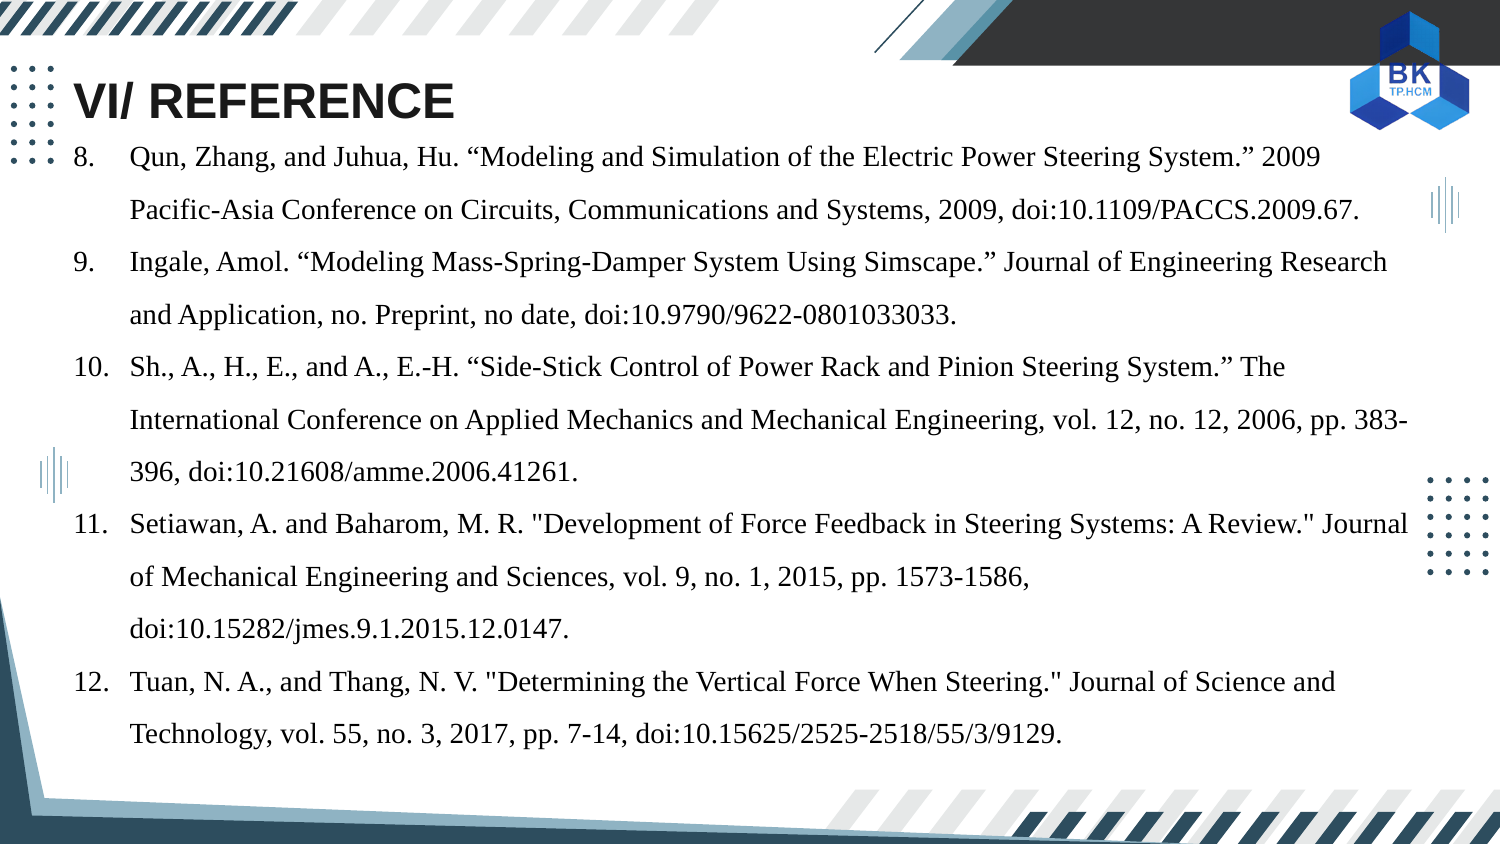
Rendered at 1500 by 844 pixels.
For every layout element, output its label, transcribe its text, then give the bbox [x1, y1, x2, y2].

text_box Qun, Zhang, and Juhua, Hu. “Modeling and Simulation of the Electric Power Steering System.” 2009 Pacific-Asia Conference on Circuits, Communications and Systems, 2009, doi:10.1109/PACCS.2009.67. Ingale, Amol. “Modeling Mass-Spring-Damper System Using Simscape.” Journal of Engineering Research and Application, no. Preprint, no date, doi:10.9790/9622-0801033033. Sh., A., H., E., and A., E.-H. “Side-Stick Control of Power Rack and Pinion Steering System.” The International Conference on Applied Mechanics and Mechanical Engineering, vol. 12, no. 12, 2006, pp. 383-396, doi:10.21608/amme.2006.41261. Setiawan, A. and Baharom, M. R. "Development of Force Feedback in Steering Systems: A Review." Journal of Mechanical Engineering and Sciences, vol. 9, no. 1, 2015, pp. 1573-1586, doi:10.15282/jmes.9.1.2015.12.0147. Tuan, N. A., and Thang, N. V. "Determining the Vertical Force When Steering." Journal of Science and Technology, vol. 55, no. 3, 2017, pp. 7-14, doi:10.15625/2525-2518/55/3/9129. [58, 112, 1425, 810]
title VI/ REFERENCE [58, 54, 1290, 112]
picture [1343, 3, 1476, 137]
text_box [725, 810, 1187, 844]
